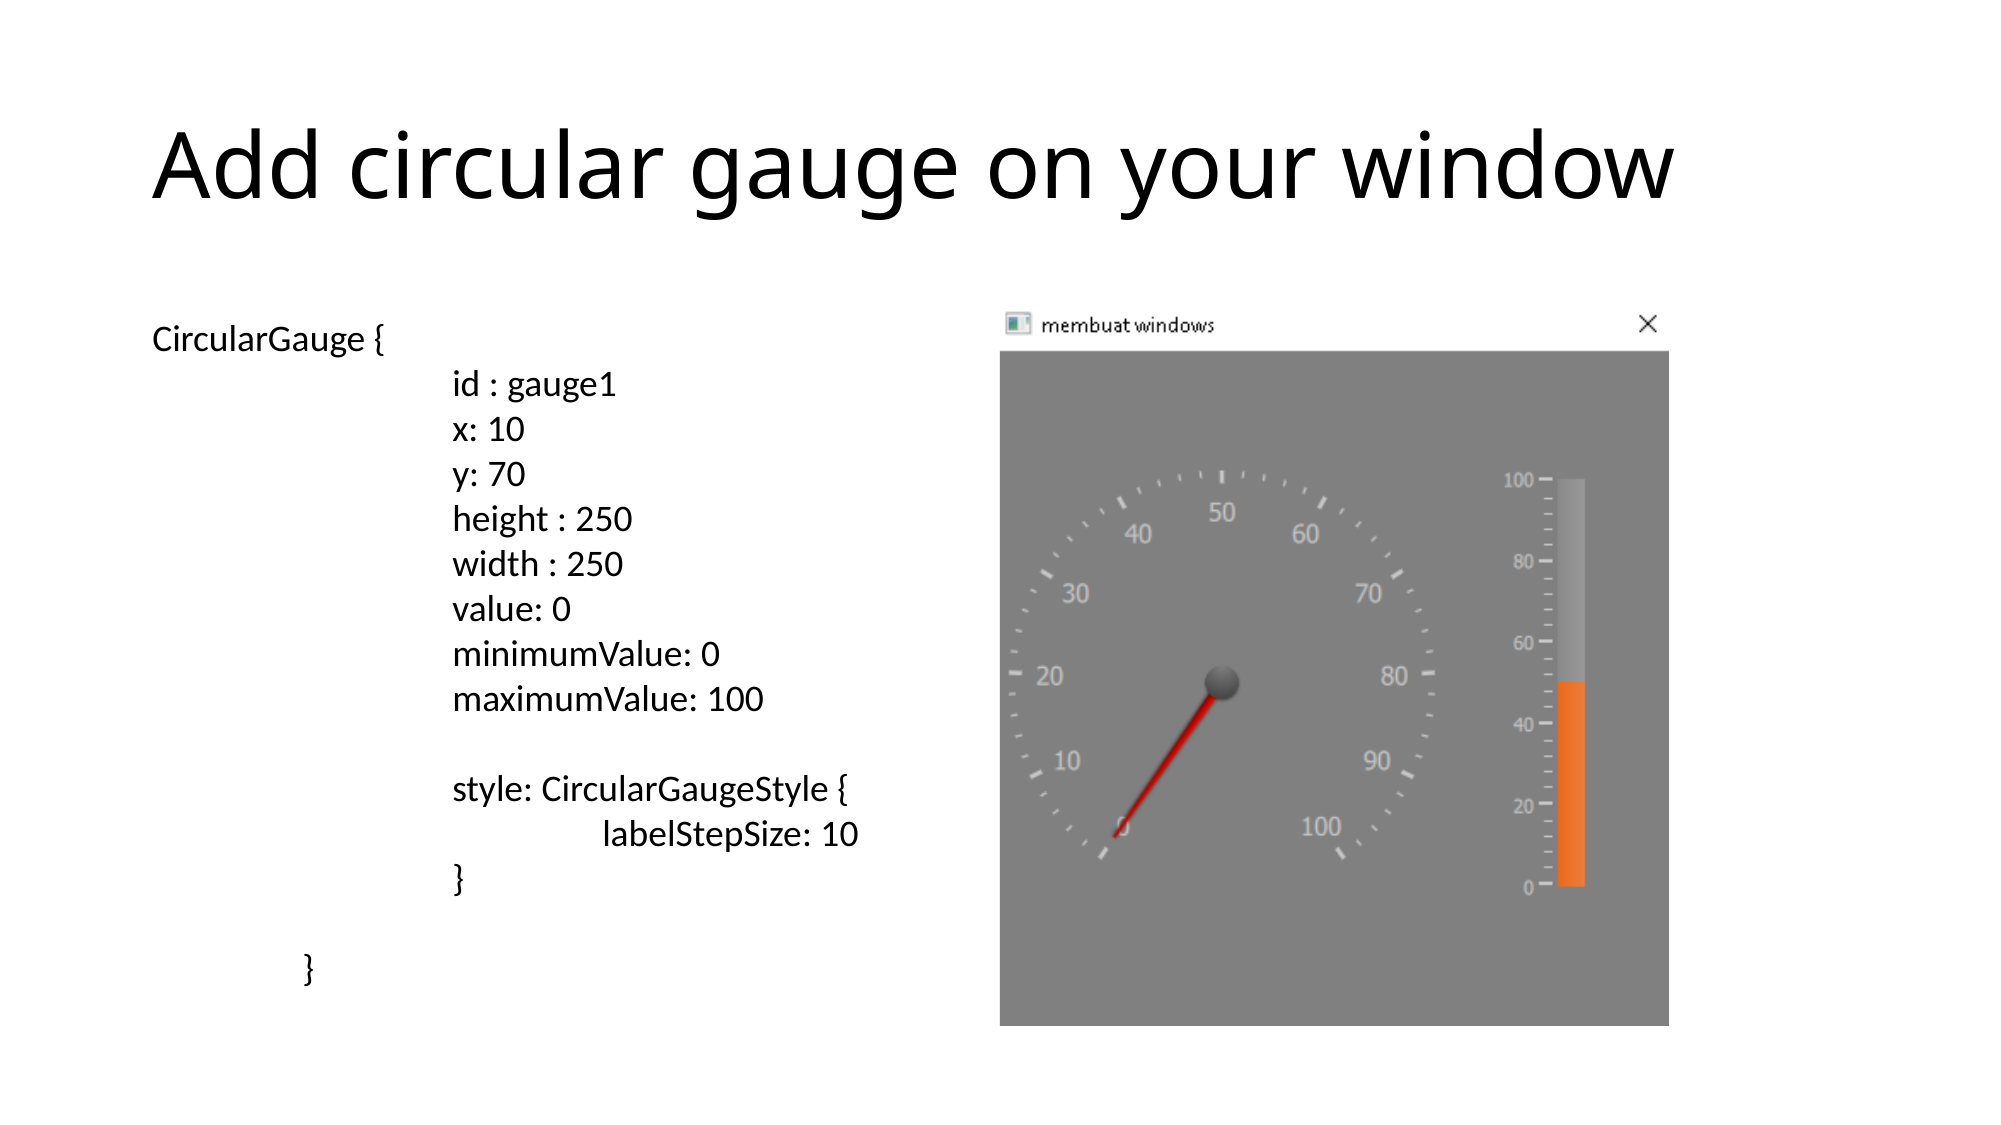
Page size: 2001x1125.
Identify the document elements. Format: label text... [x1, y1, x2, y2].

text_box CircularGauge { id : gauge1 x: 10 y: 70 height : 250 width : 250 value: 0 minimumValue: 0 maximumValue: 100 style: CircularGaugeStyle { labelStepSize: 10 } } [137, 306, 999, 997]
title Add circular gauge on your window [137, 59, 1863, 278]
picture [999, 306, 1669, 1026]
